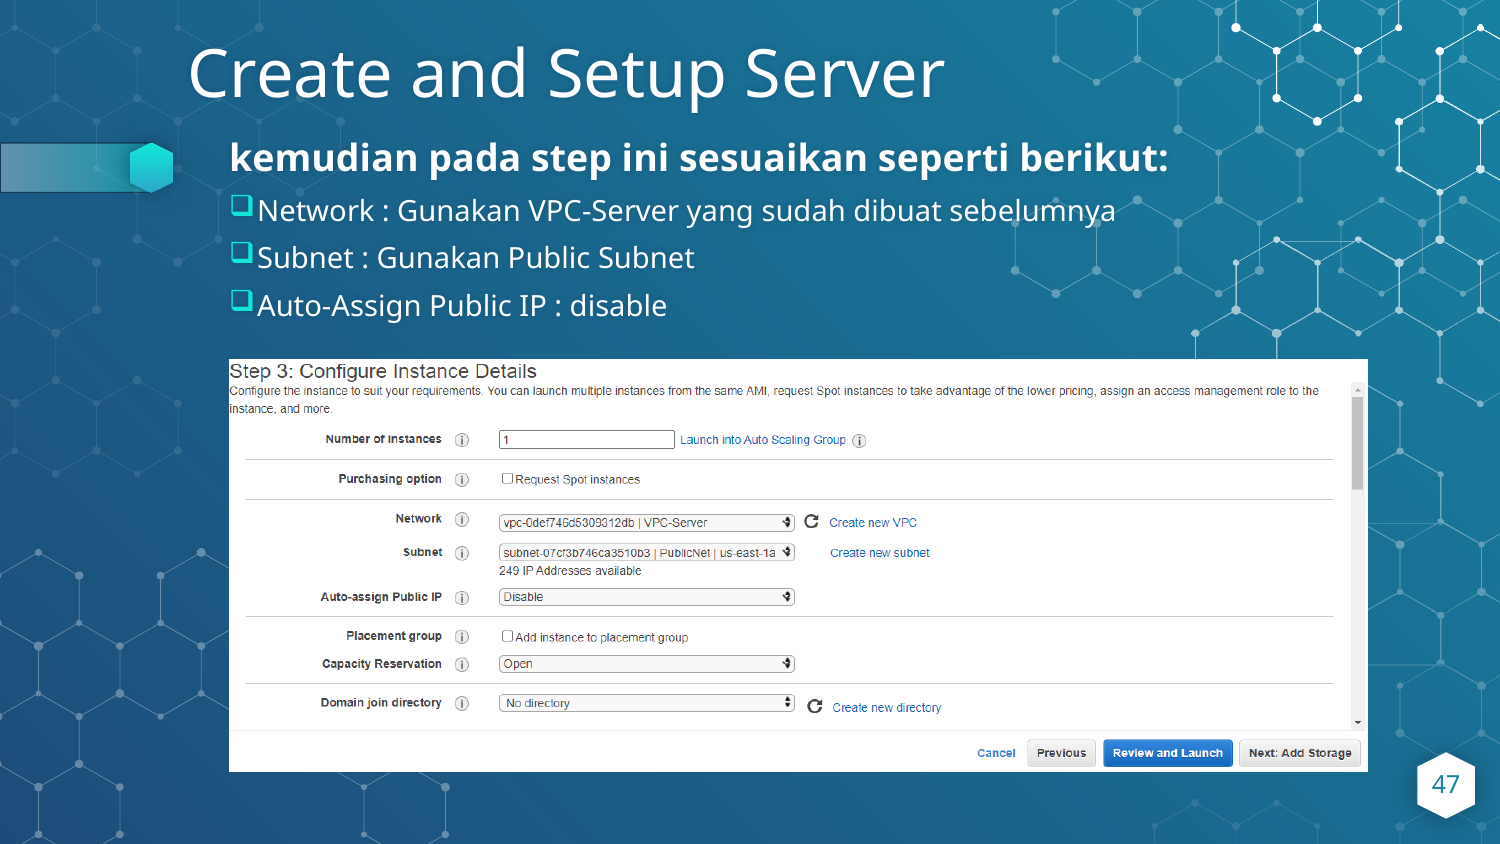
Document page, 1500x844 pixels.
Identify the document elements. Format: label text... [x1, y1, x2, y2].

slide_number 47 [1417, 752, 1475, 819]
text_box kemudian pada step ini sesuaikan seperti berikut: Network : Gunakan VPC-Server yang sudah dibuat sebelumnya Subnet : Gunakan Public Subnet Auto-Assign Public IP : disable [229, 134, 1363, 197]
picture [228, 359, 1369, 773]
title Create and Setup Server [187, 46, 1292, 105]
